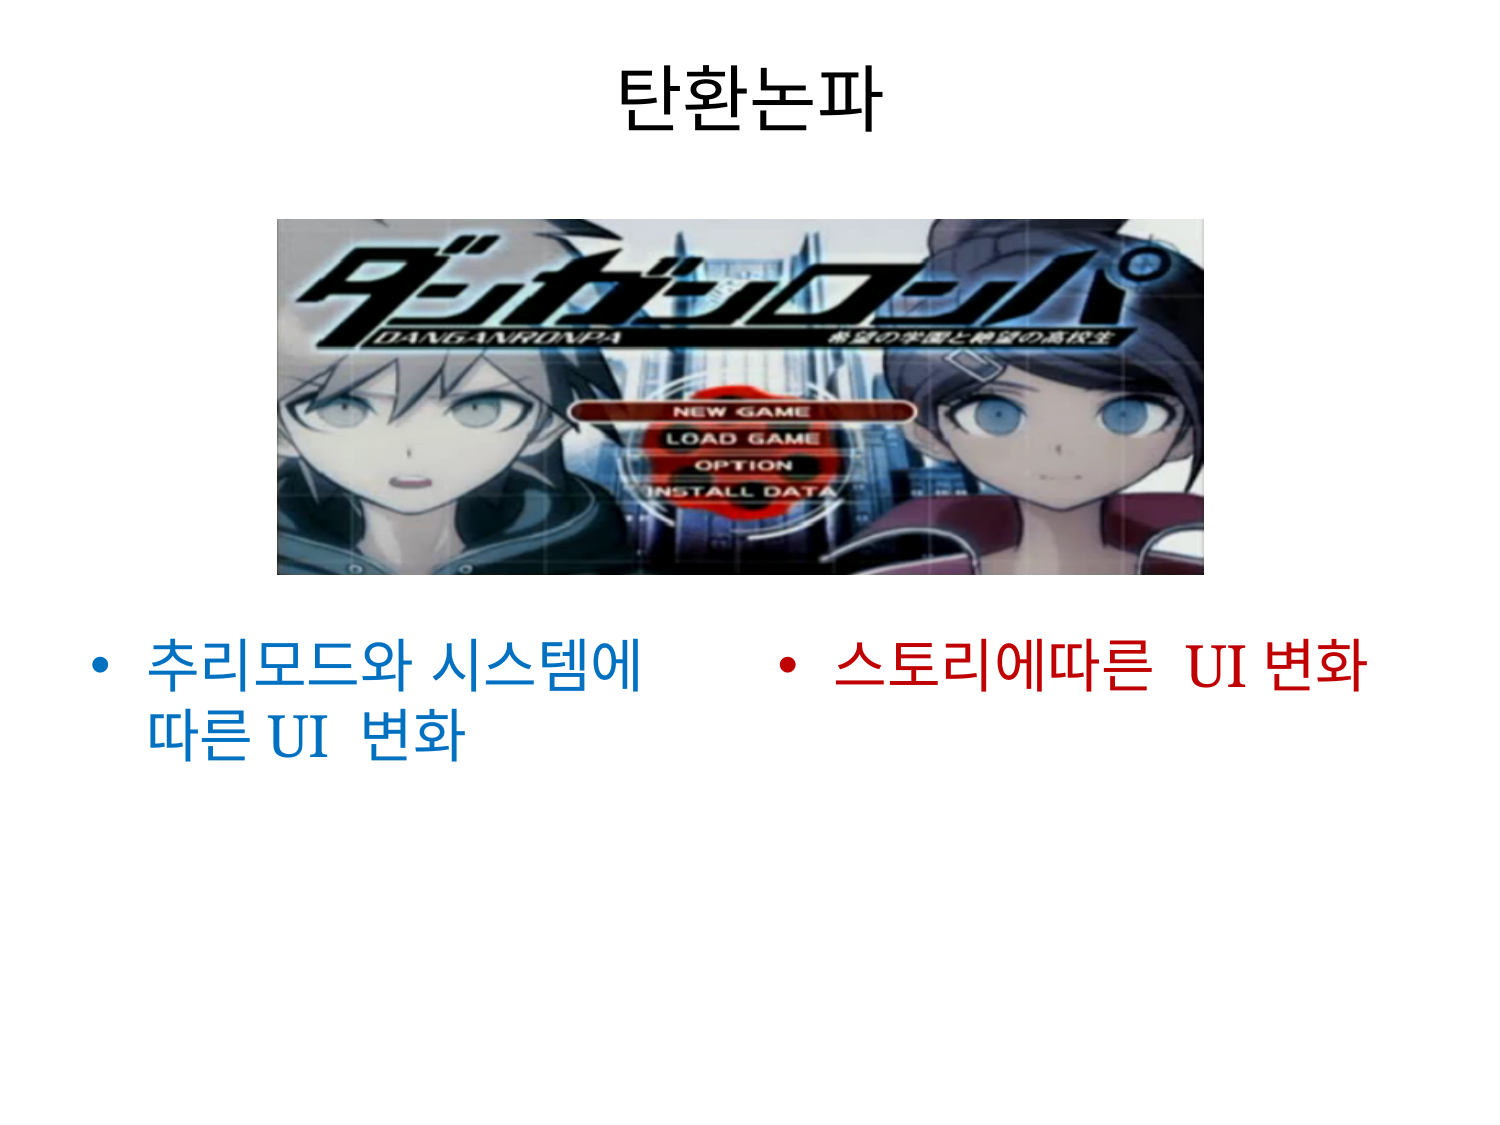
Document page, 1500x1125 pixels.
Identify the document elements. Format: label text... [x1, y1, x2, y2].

title 탄환논파 [75, 45, 1425, 149]
list 스토리에따른 UI변화 [762, 621, 1425, 1071]
list 추리모드와 시스템에 따른UI 변화 [75, 621, 738, 1071]
picture [277, 219, 1204, 575]
